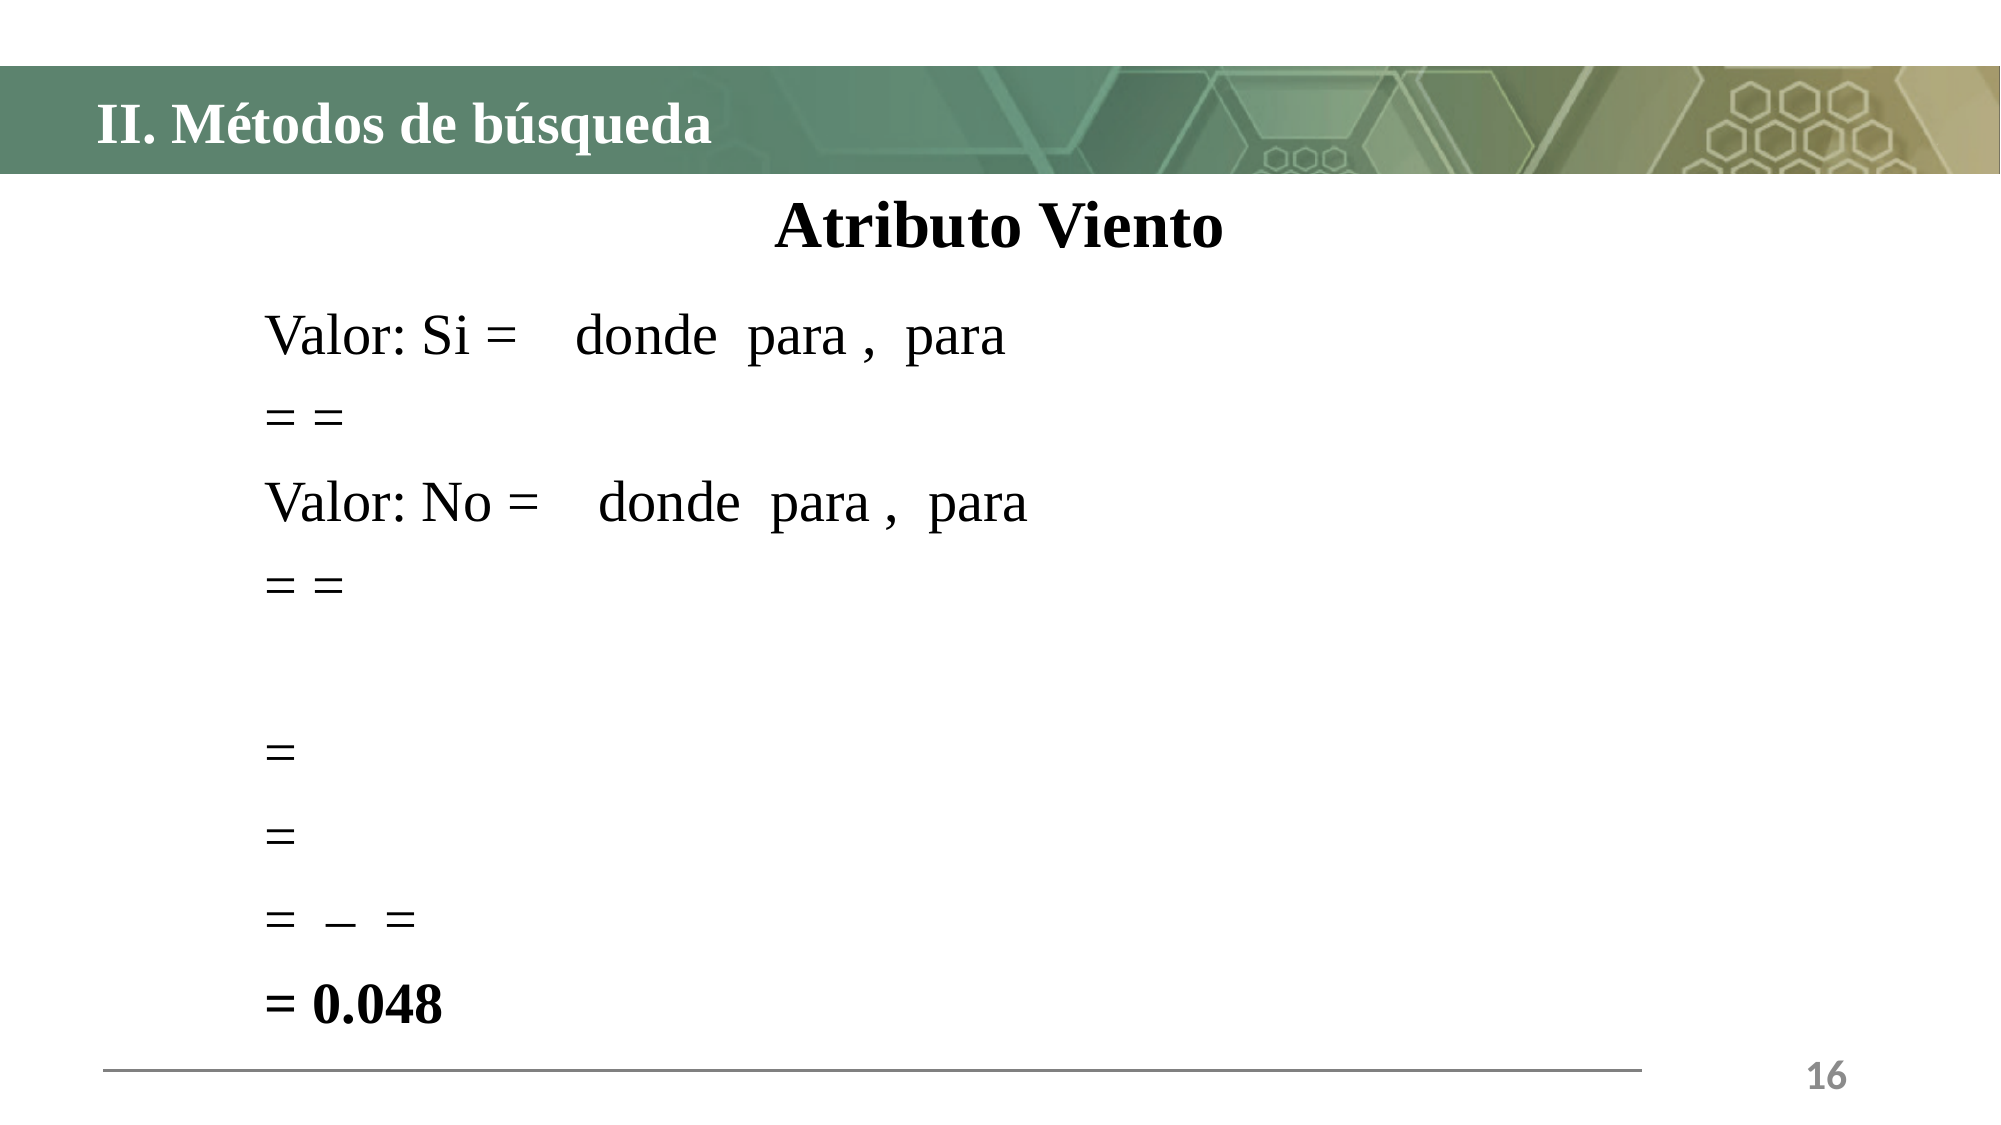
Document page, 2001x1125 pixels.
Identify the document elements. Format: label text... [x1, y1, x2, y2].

picture [0, 66, 2000, 175]
title Atributo Viento [137, 175, 1863, 278]
slide_number 16 [1412, 1042, 1863, 1103]
